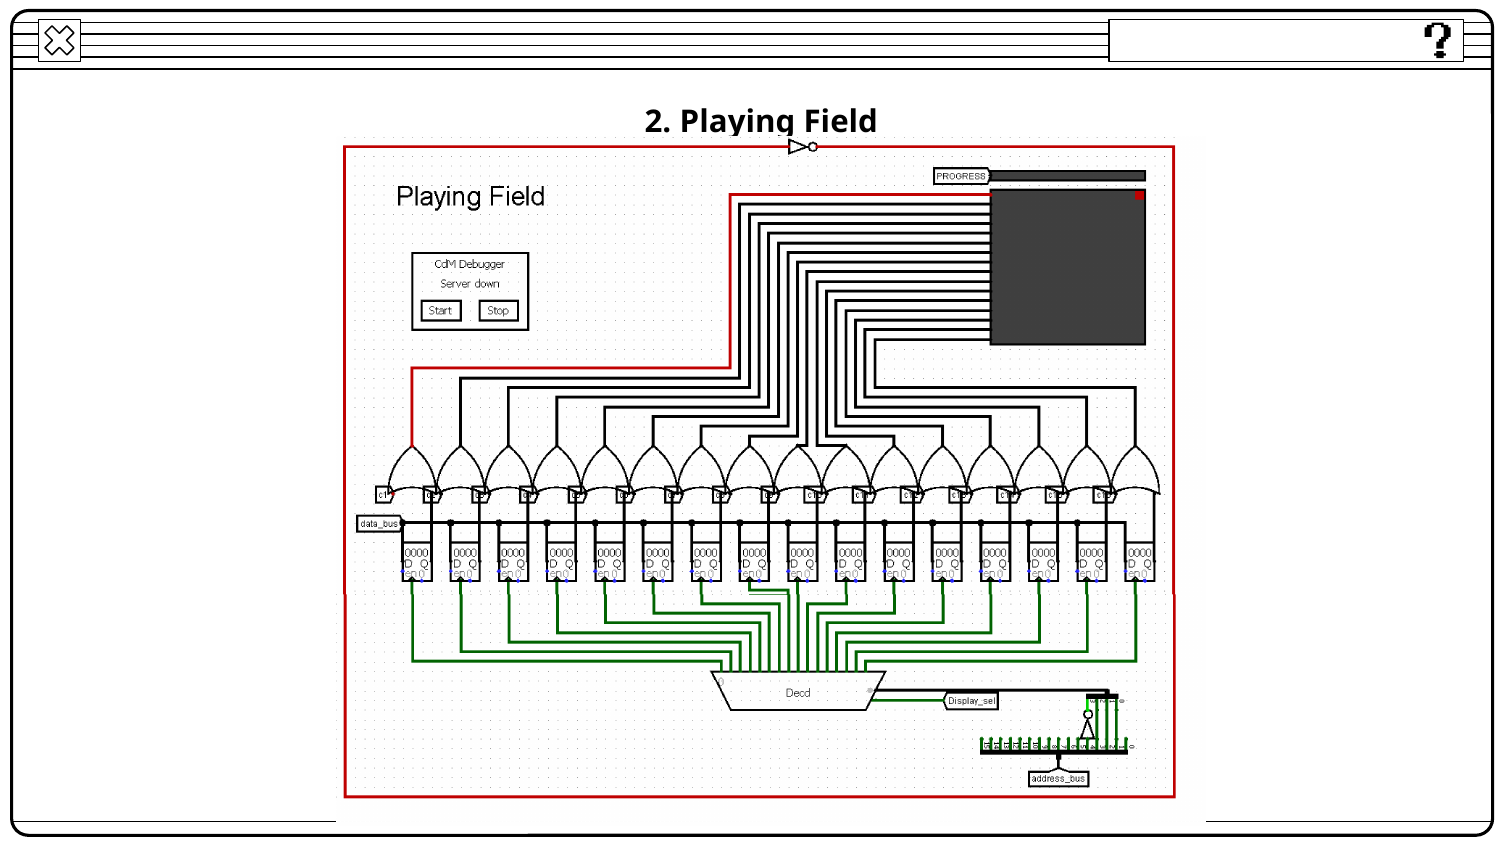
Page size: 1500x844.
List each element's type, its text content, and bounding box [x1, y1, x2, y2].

picture [335, 136, 1206, 826]
subtitle 2. Playing Field [313, 94, 1187, 146]
